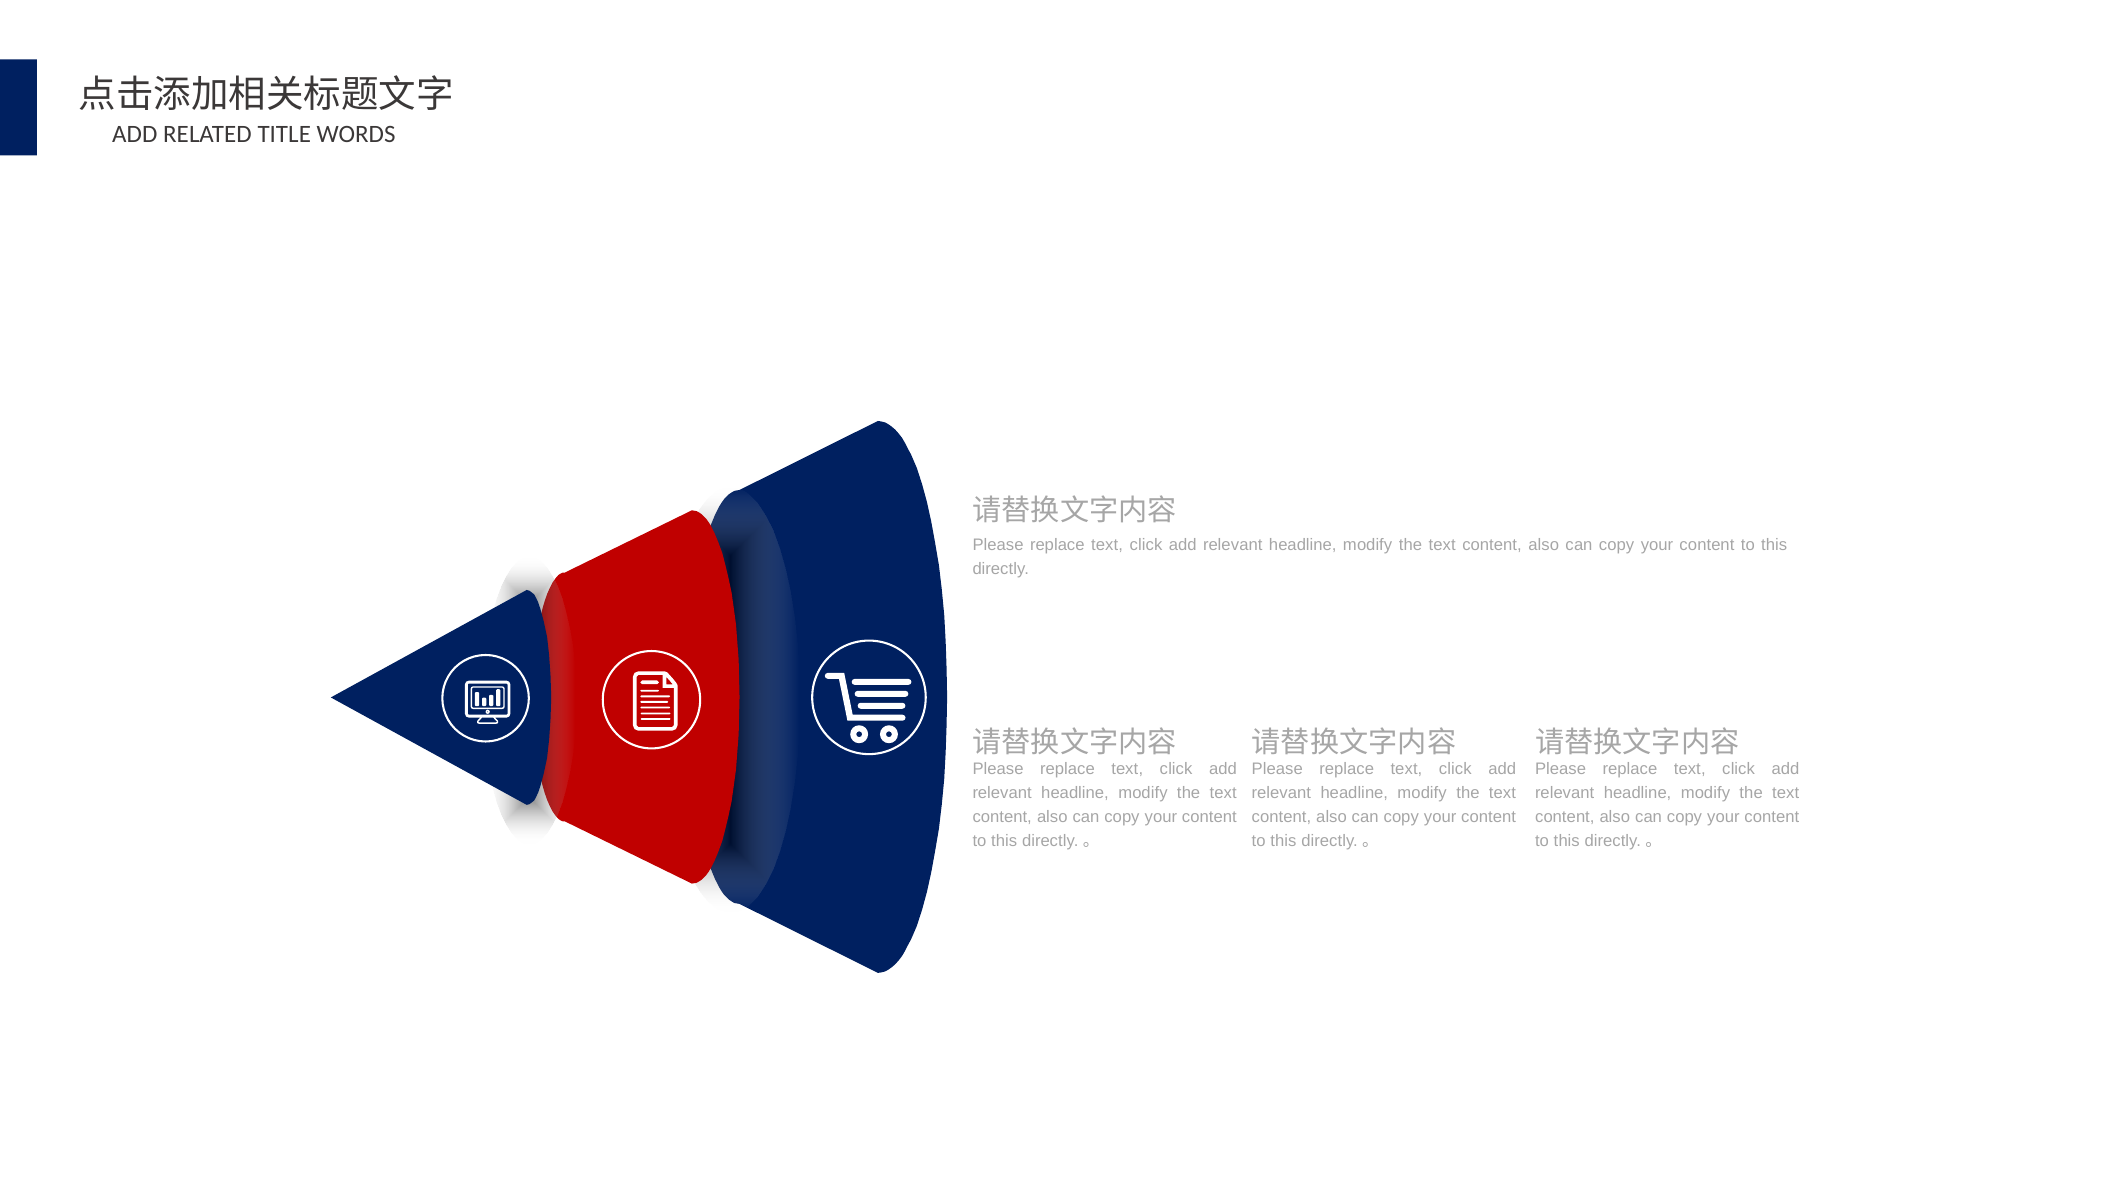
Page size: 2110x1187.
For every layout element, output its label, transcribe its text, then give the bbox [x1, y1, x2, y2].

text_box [442, 654, 529, 742]
text_box Please replace text, click add relevant headline, modify the text content, also can copy your content to this directly.。 [972, 753, 1238, 850]
text_box 点击添加相关标题文字 [62, 61, 470, 123]
text_box Please replace text, click add relevant headline, modify the text content, also can copy your content to this directly. [972, 529, 1789, 578]
text_box 请替换文字内容 [1534, 716, 1800, 753]
text_box 请替换文字内容 [972, 716, 1238, 753]
text_box ADD RELATED TITLE WORDS [96, 109, 413, 156]
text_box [453, 566, 880, 833]
text_box [730, 420, 948, 973]
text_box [722, 495, 756, 502]
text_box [727, 898, 756, 905]
text_box Please replace text, click add relevant headline, modify the text content, also can copy your content to this directly.。 [1534, 753, 1800, 850]
text_box 请替换文字内容 [972, 484, 1238, 527]
text_box 请替换文字内容 [1251, 716, 1517, 753]
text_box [602, 650, 701, 749]
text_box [812, 640, 926, 755]
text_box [309, 577, 597, 823]
text_box Please replace text, click add relevant headline, modify the text content, also can copy your content to this directly.。 [1251, 753, 1517, 850]
